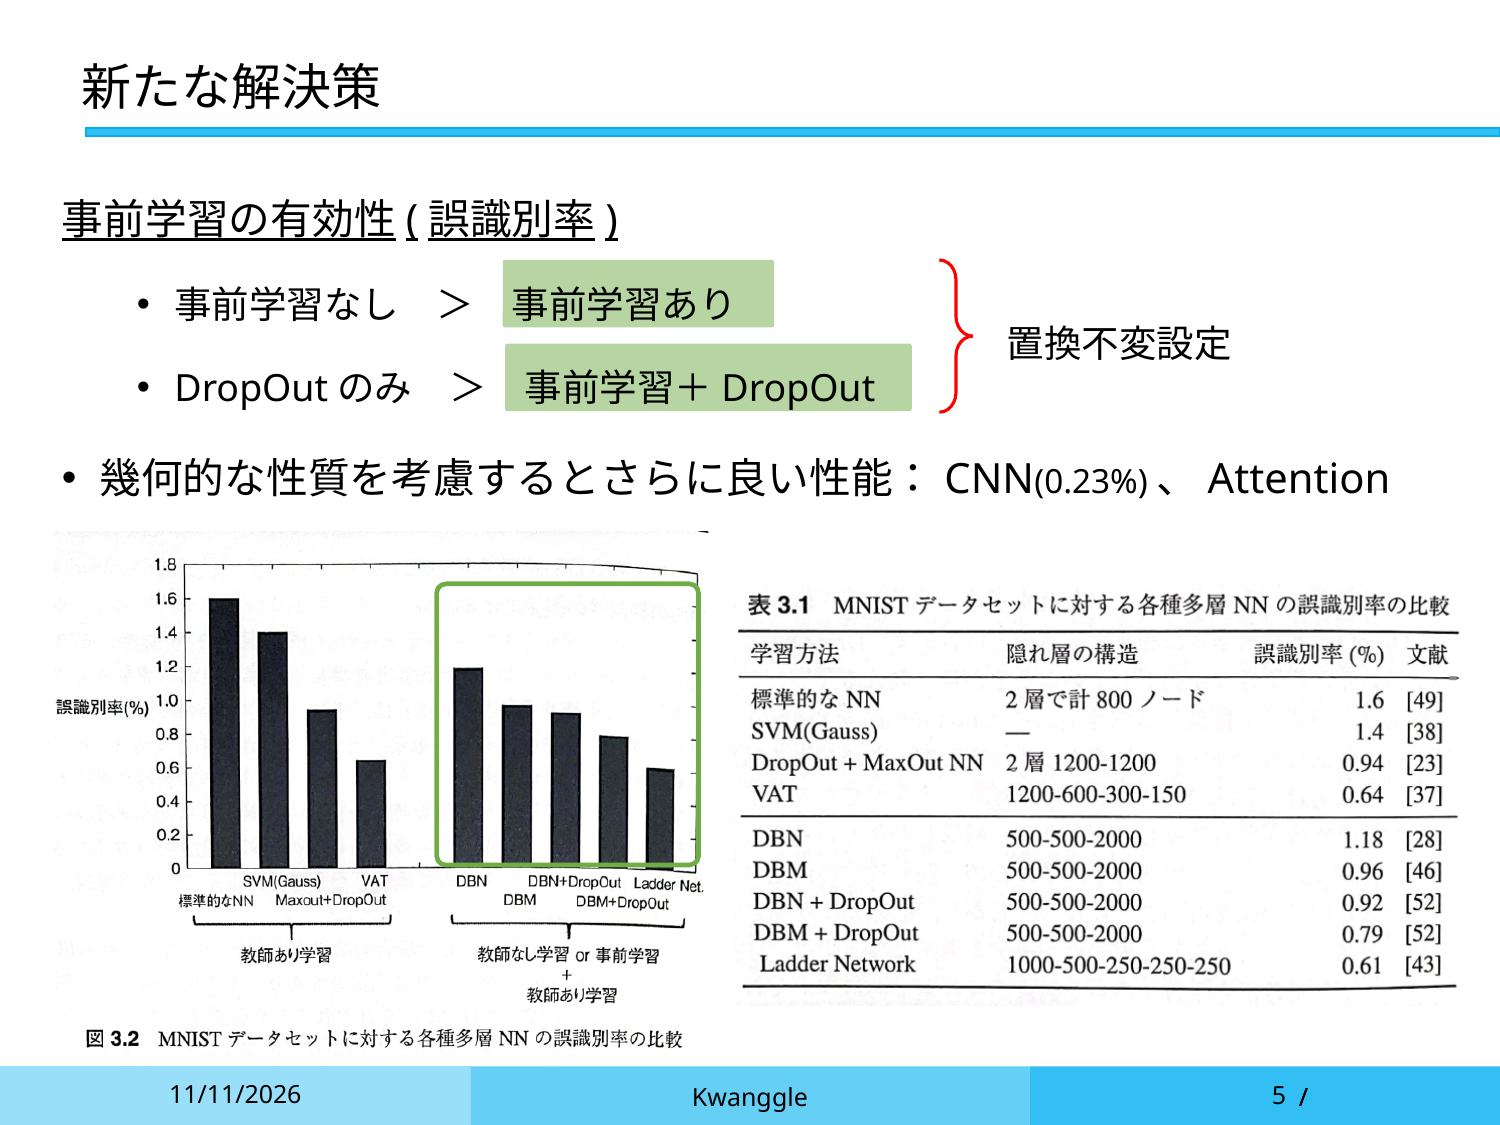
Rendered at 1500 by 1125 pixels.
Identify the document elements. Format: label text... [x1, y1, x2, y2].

slide_number 5 [1228, 1066, 1302, 1125]
picture [733, 583, 1472, 1007]
footer Kwanggle [496, 1066, 1004, 1125]
title 新たな解決策 [66, 23, 1437, 155]
text_box [939, 258, 973, 414]
picture [53, 515, 709, 1066]
text_box 置換不変設定 [983, 312, 1255, 373]
list 事前学習の有効性(誤識別率) 事前学習なし ＞ 事前学習あり DropOutのみ ＞ 事前学習＋DropOut 幾何的な性質を考慮するとさらに良い性能：CNN(0.23%)、Attention [46, 163, 1462, 1021]
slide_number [66, 1066, 405, 1125]
